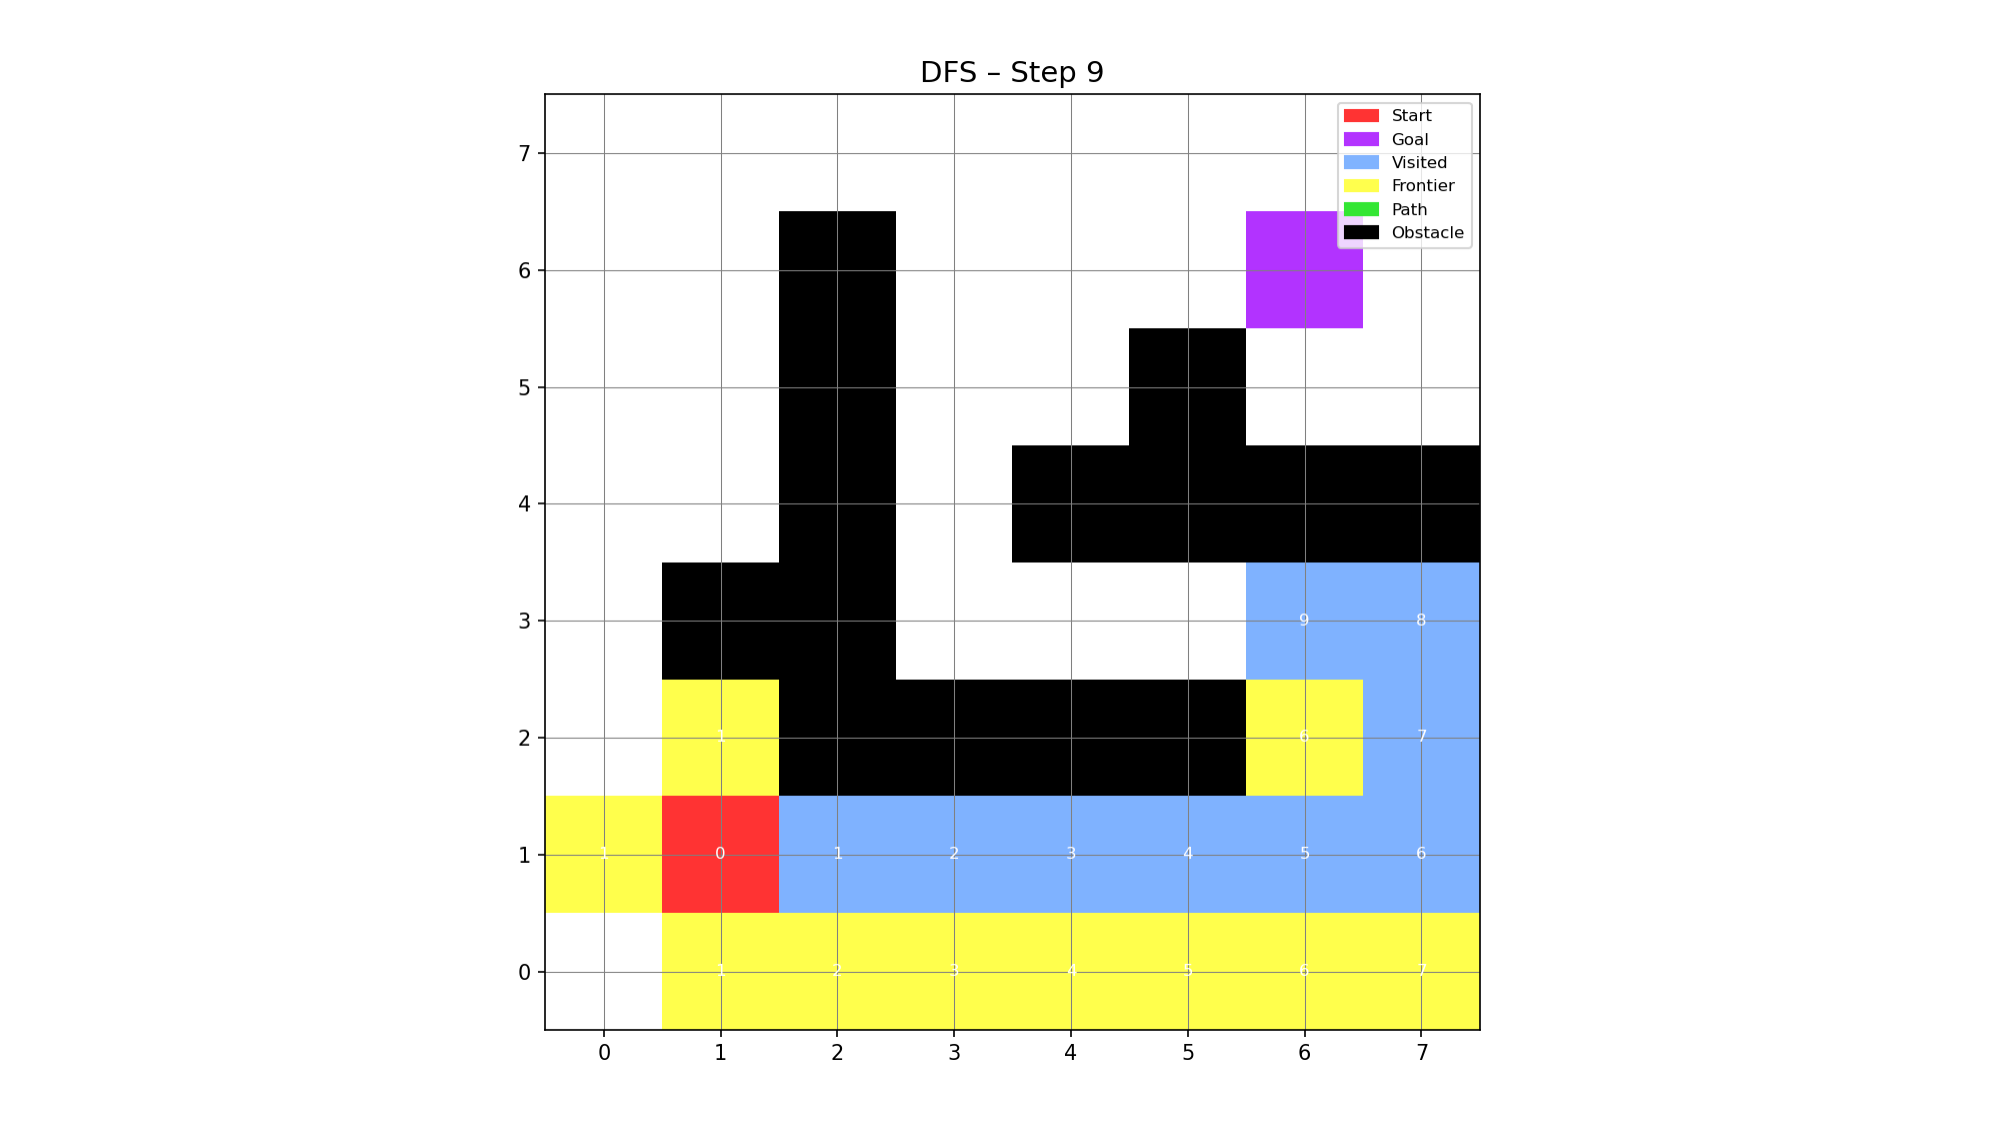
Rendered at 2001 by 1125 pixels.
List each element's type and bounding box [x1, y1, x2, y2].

picture [474, 37, 1526, 1088]
